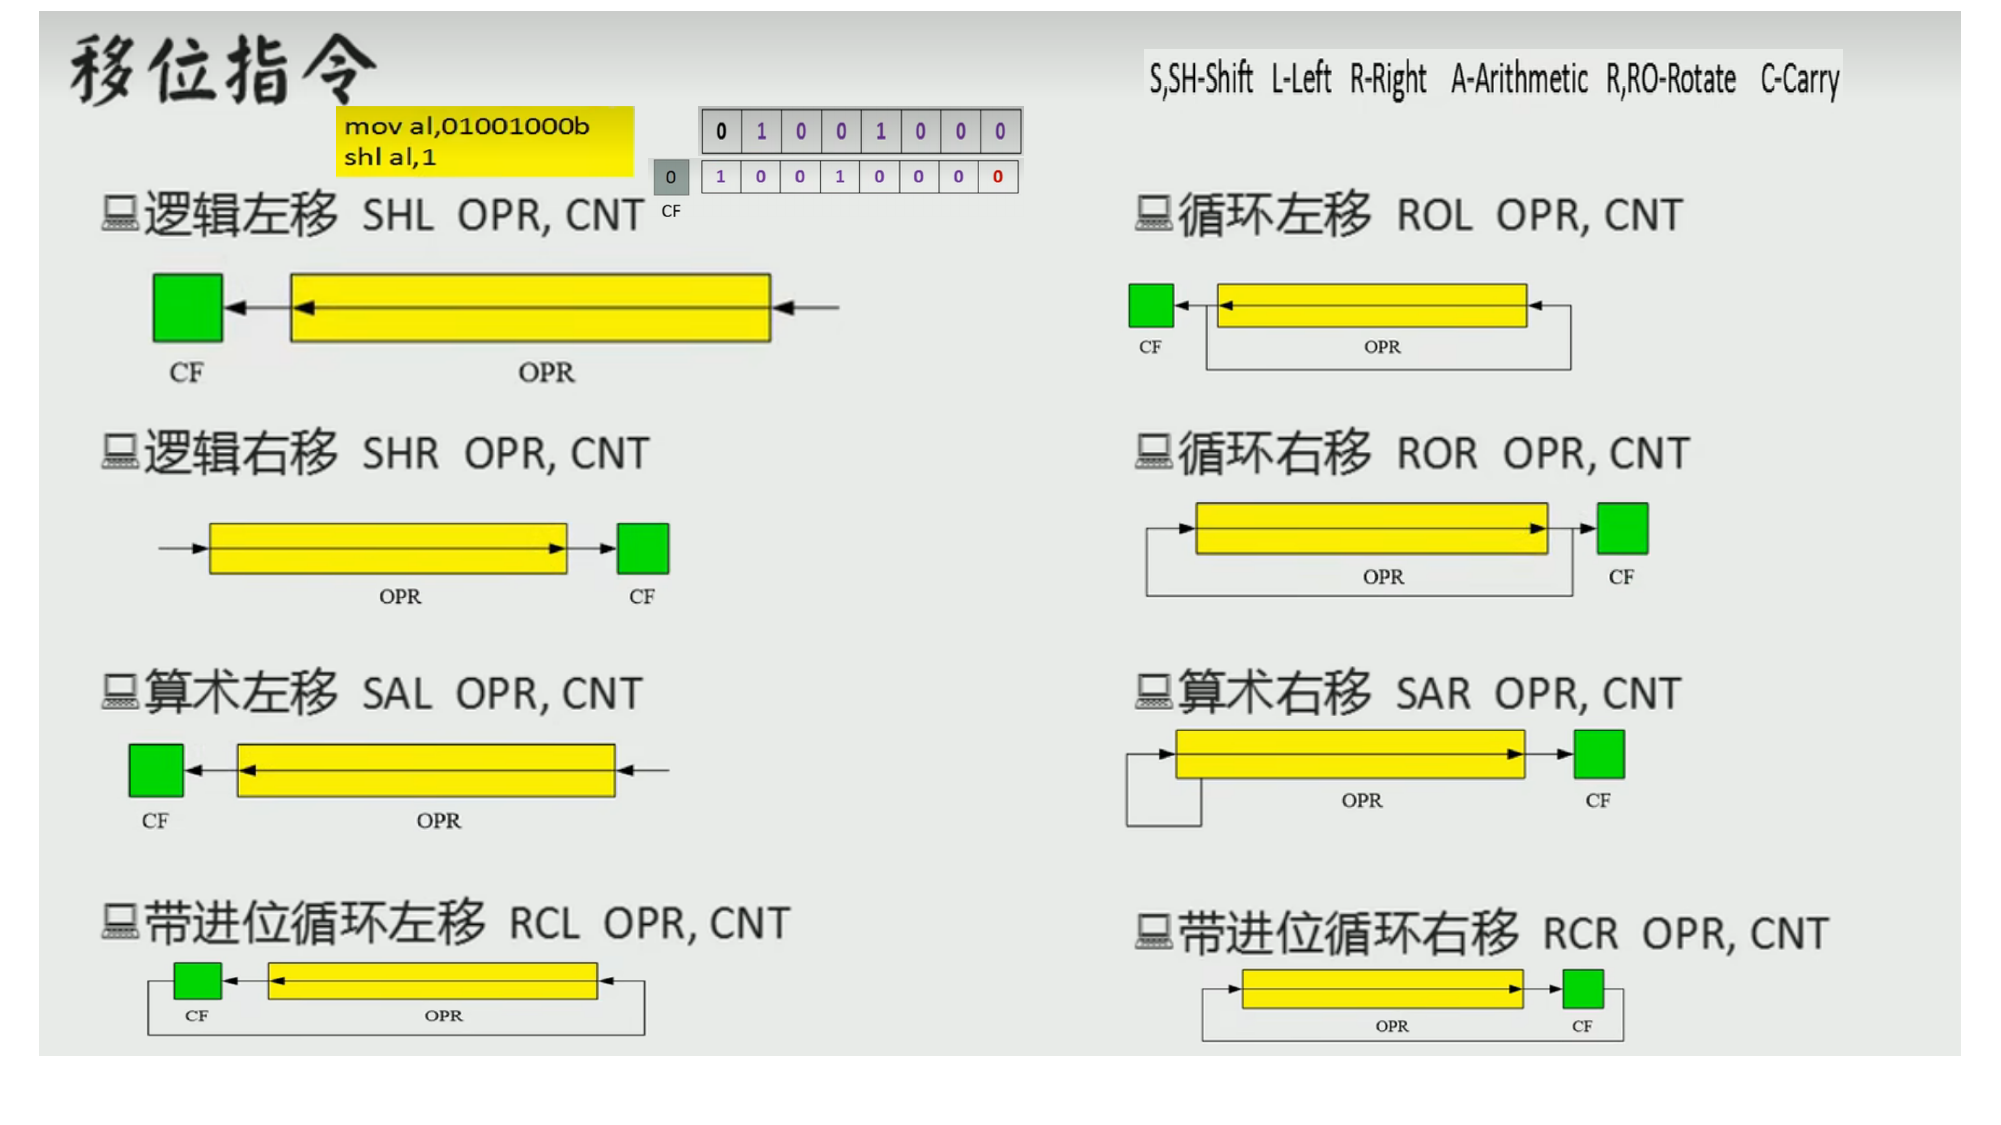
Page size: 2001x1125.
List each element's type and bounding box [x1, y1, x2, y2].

picture [38, 11, 1961, 1056]
